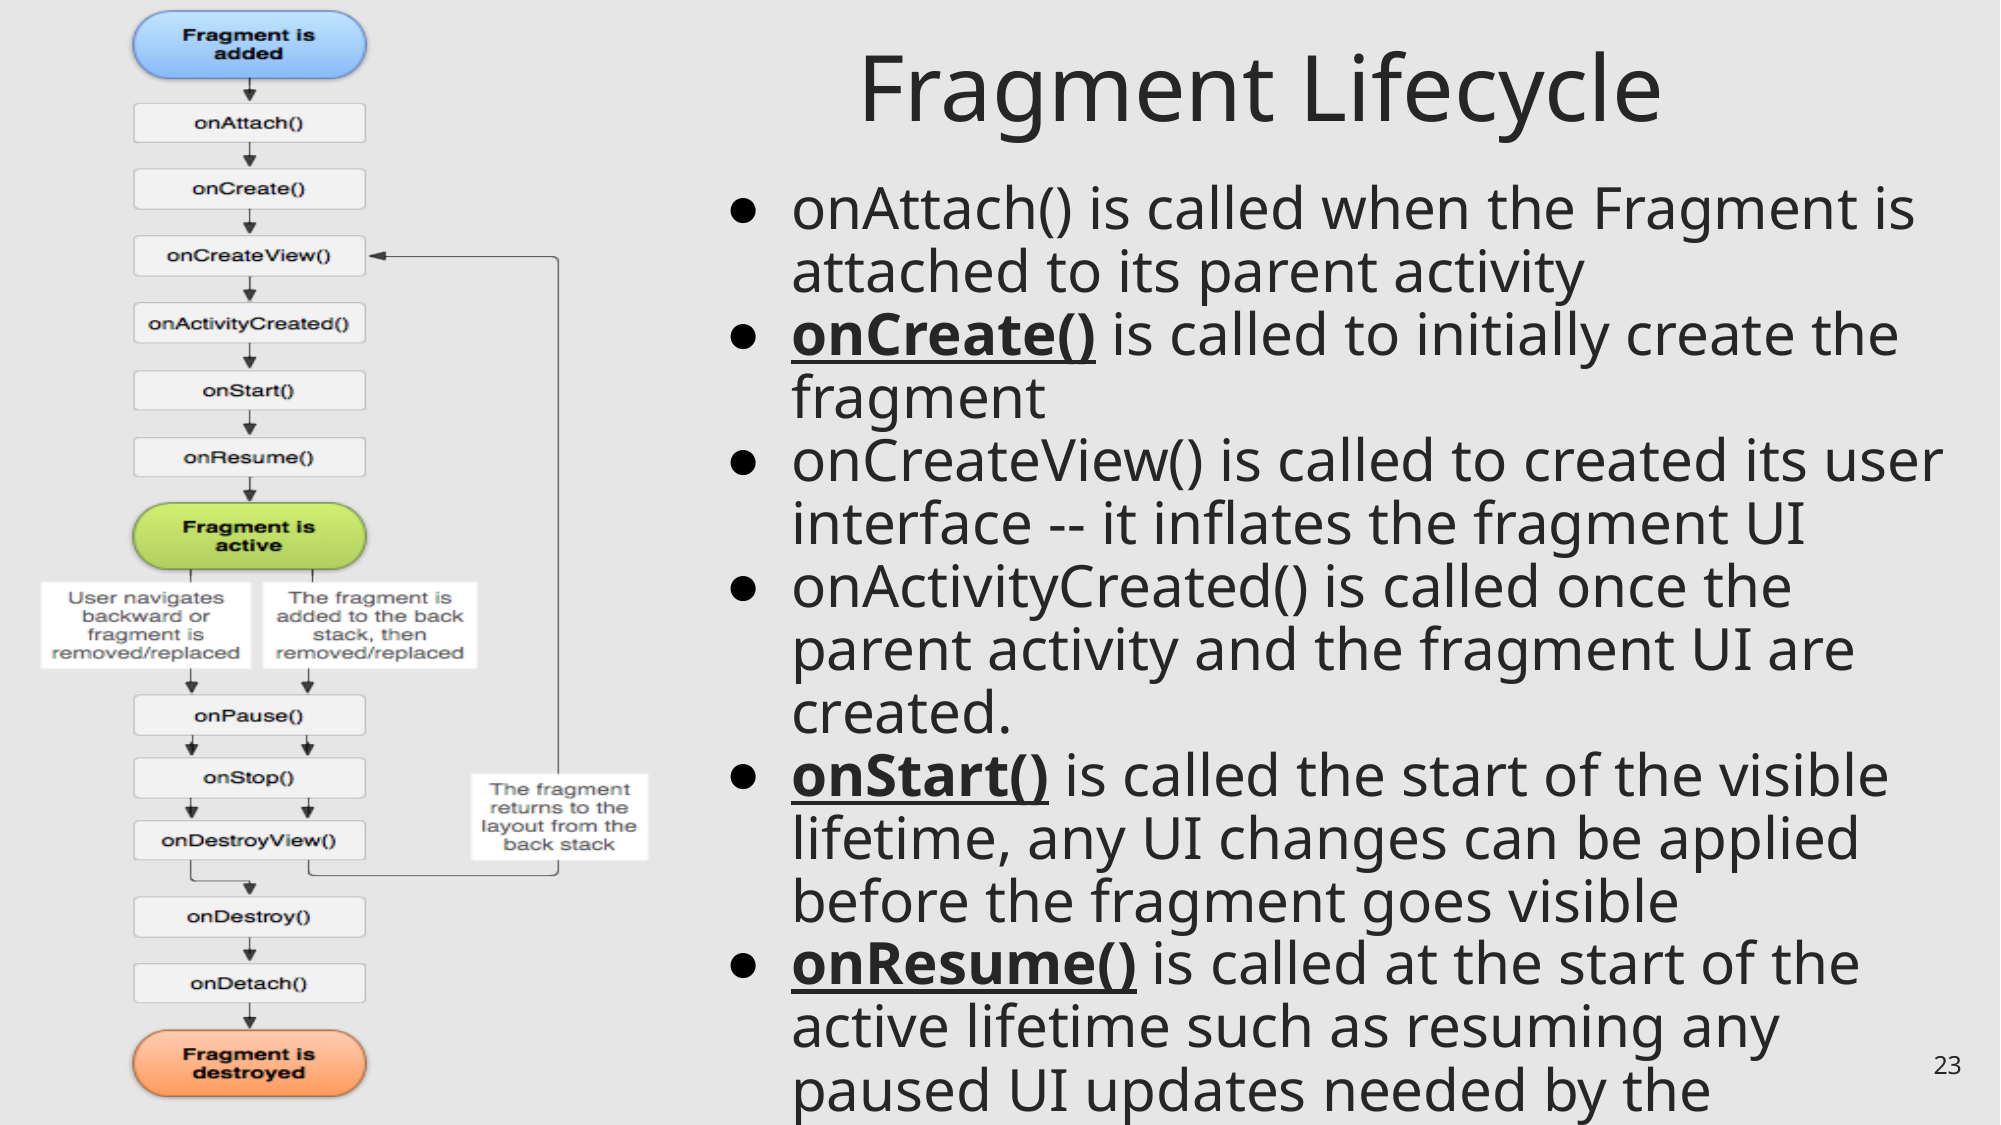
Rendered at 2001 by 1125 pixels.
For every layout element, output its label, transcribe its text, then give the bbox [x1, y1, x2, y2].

slide_number 23 [1856, 1023, 1977, 1110]
list onAttach() is called when the Fragment is attached to its parent activity onCreate() is called to initially create the fragment onCreateView() is called to created its user interface -- it inflates the fragment UI onActivityCreated() is called once the parent activity and the fragment UI are created. onStart() is called the start of the visible lifetime, any UI changes can be applied before the fragment goes visible onResume() is called at the start of the active lifetime such as resuming any paused UI updates needed by the fragment that were suspended when it became inactive. [670, 159, 1980, 907]
title Fragment Lifecycle [837, 22, 1887, 148]
picture [33, 0, 656, 1110]
